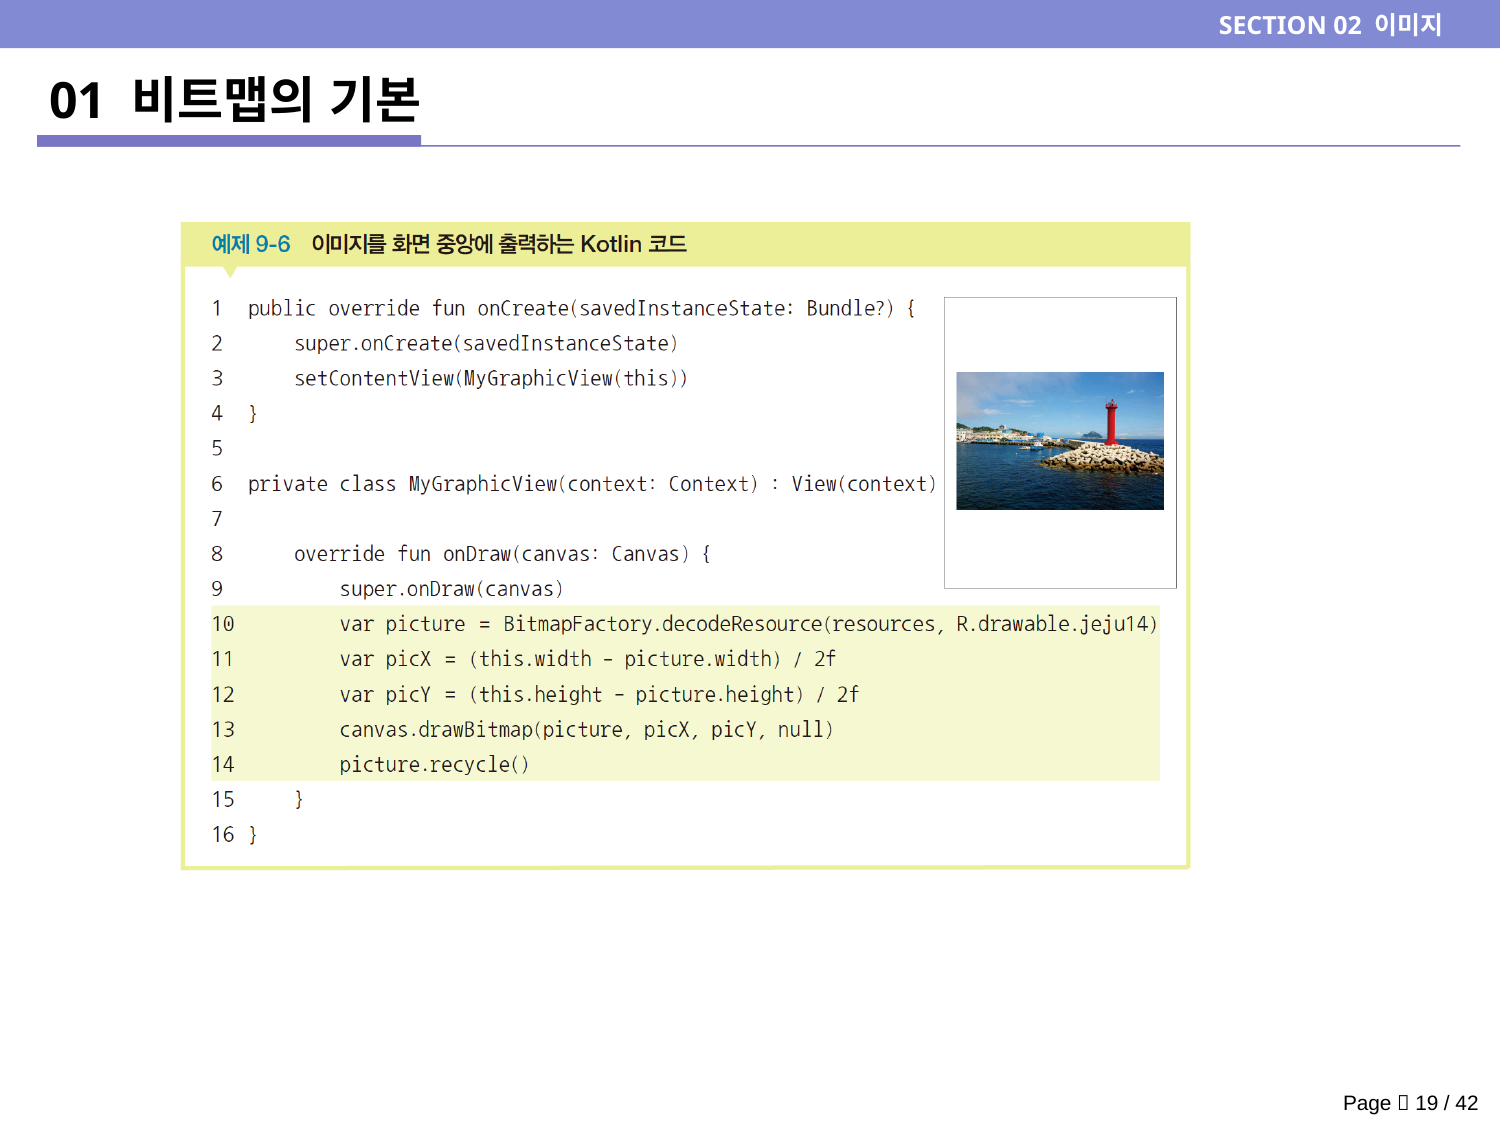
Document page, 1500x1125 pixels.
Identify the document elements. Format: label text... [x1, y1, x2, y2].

title 01 비트맵의 기본 [48, 67, 1448, 132]
picture [178, 222, 1194, 872]
text_box SECTION 02 이미지 [1204, 2, 1500, 47]
